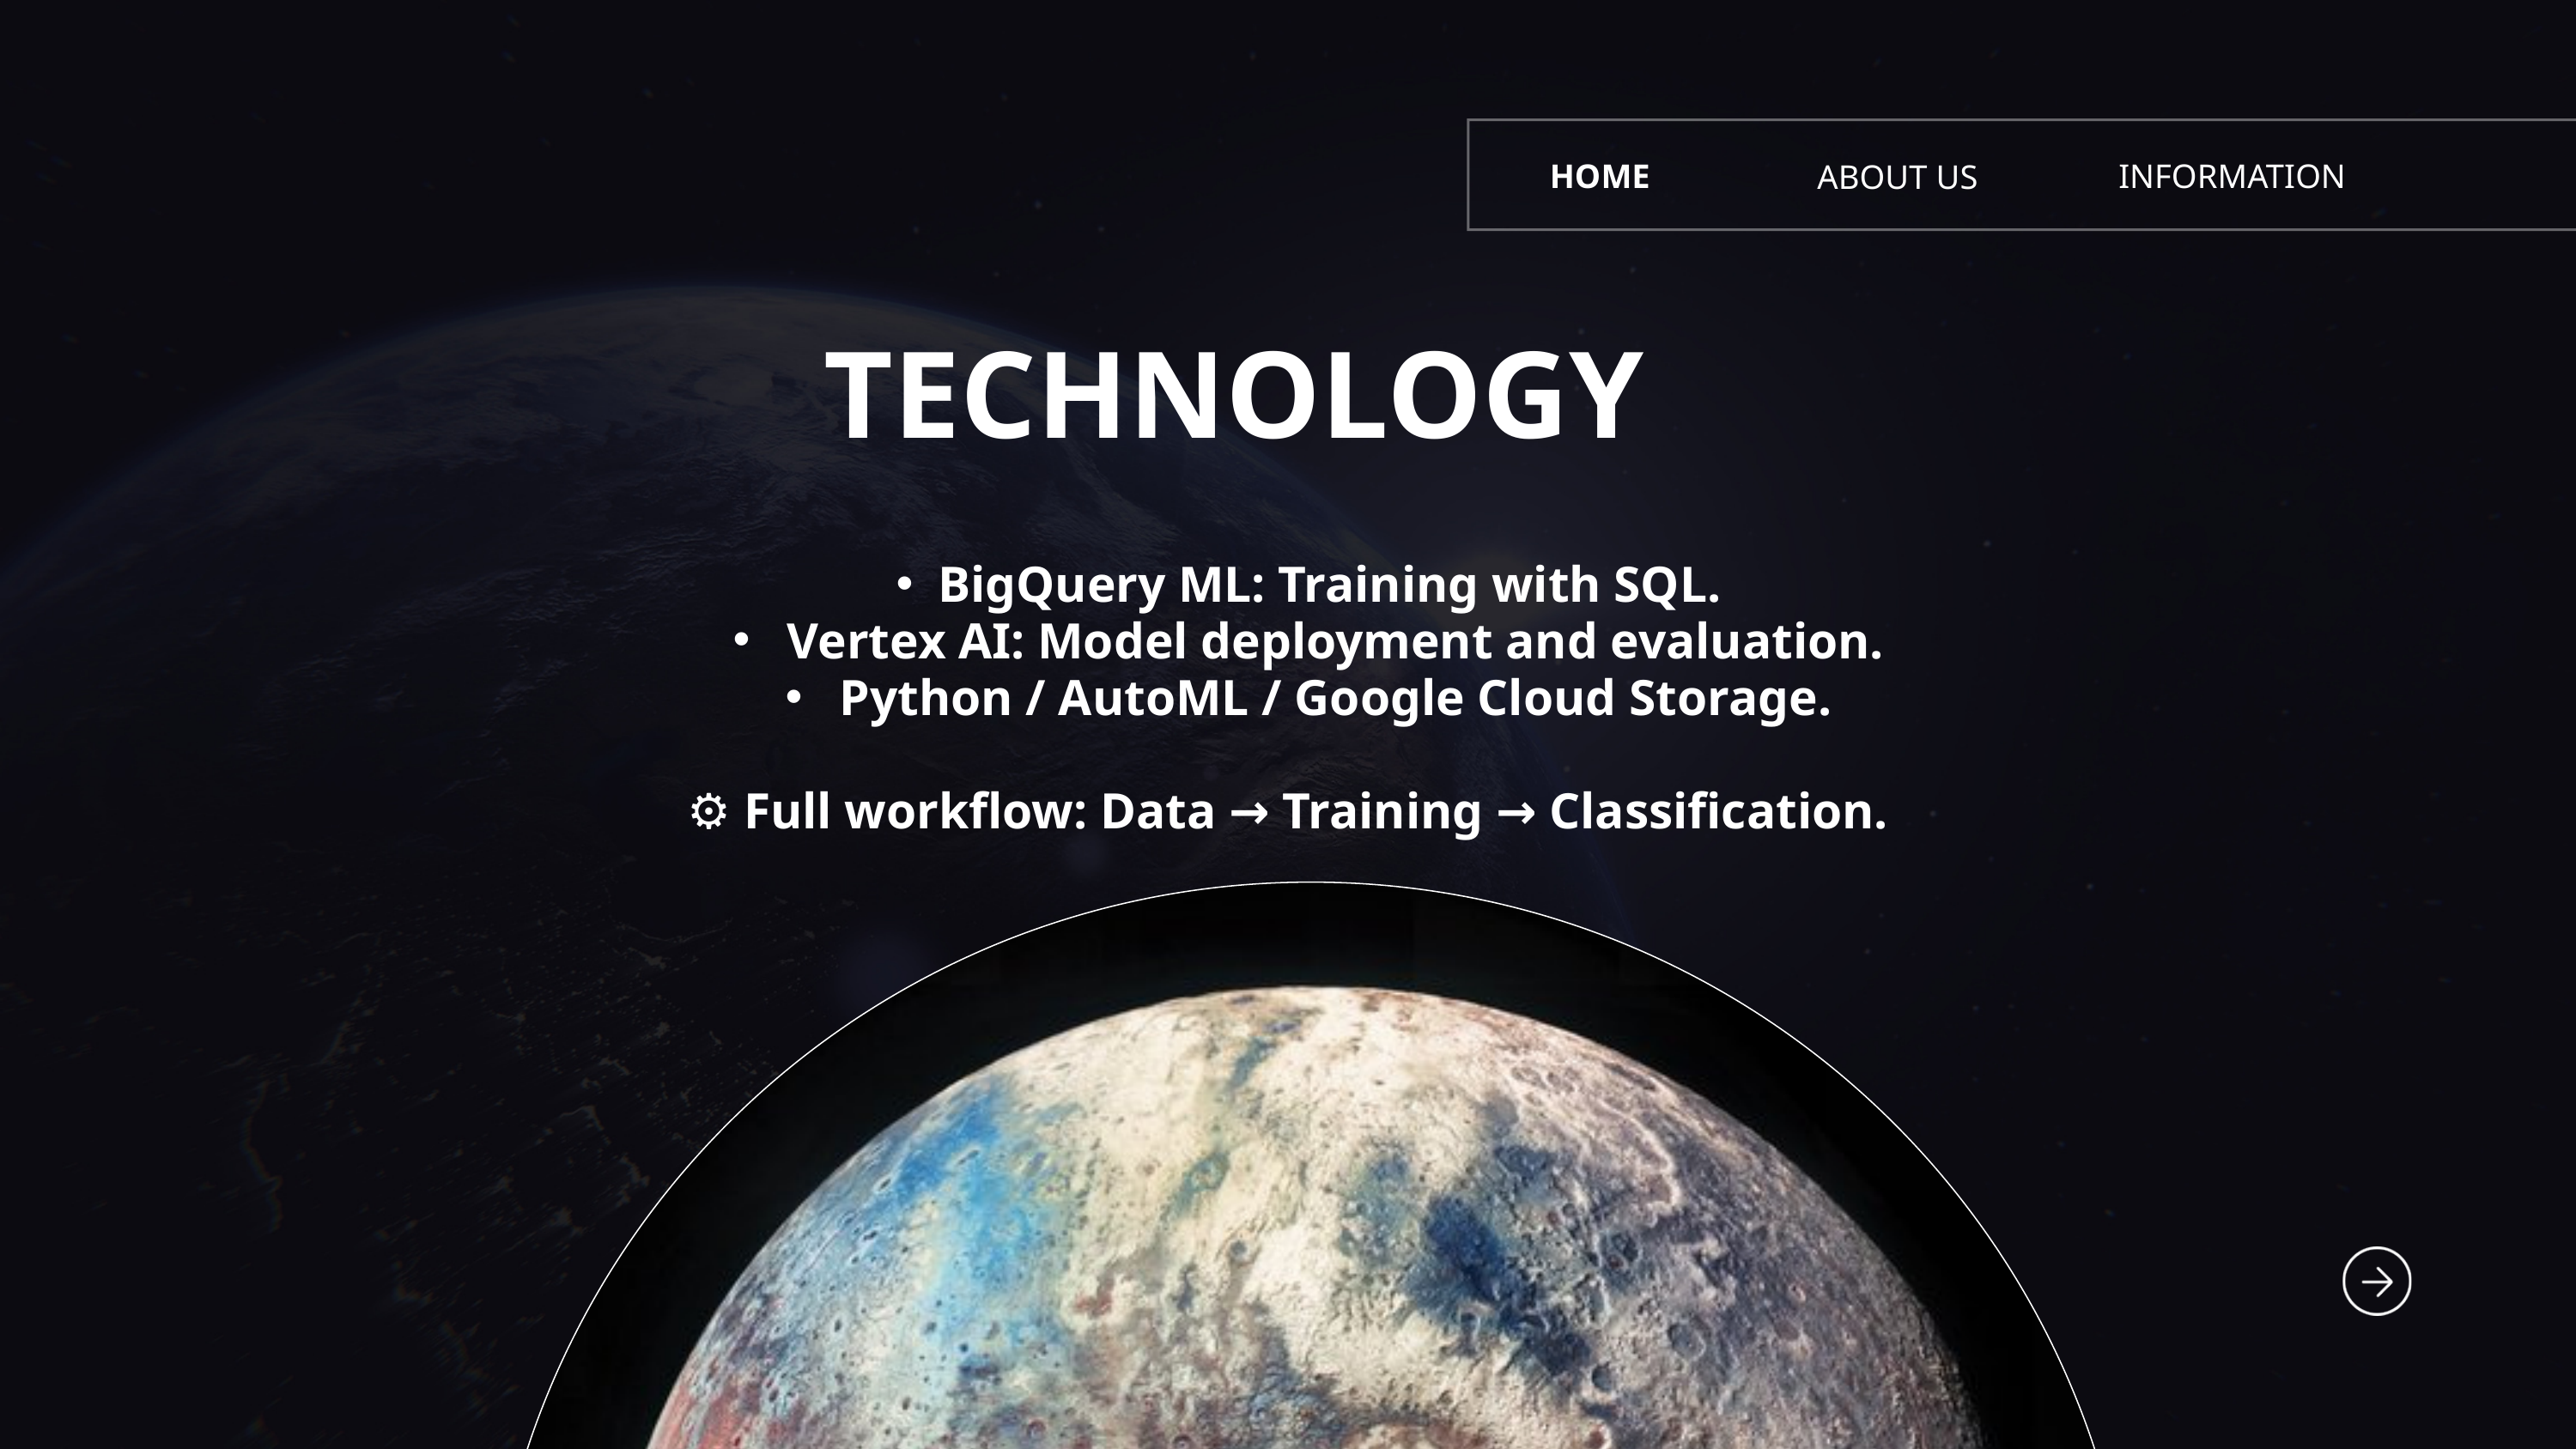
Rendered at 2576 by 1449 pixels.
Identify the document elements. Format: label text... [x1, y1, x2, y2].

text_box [486, 882, 2136, 1449]
text_box [0, 0, 2576, 1449]
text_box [1467, 119, 2576, 230]
text_box TECHNOLOGY [823, 323, 1753, 463]
text_box [2342, 1246, 2412, 1316]
text_box BigQuery ML: Training with SQL. Vertex AI: Model deployment and evaluation. Python / AutoML / Google Cloud Storage. ⚙️ Full workflow: Data → Training → Classification. [402, 555, 2174, 839]
